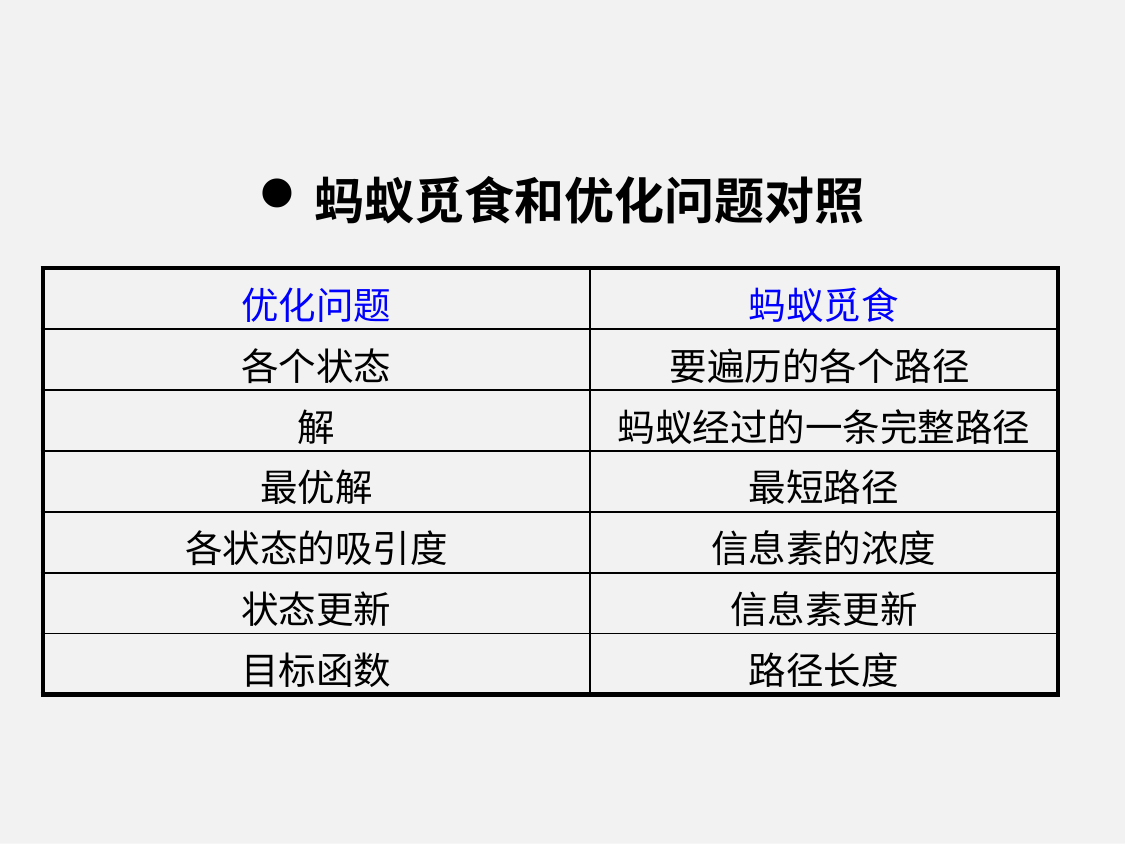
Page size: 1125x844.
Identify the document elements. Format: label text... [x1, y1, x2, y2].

table_cell 蚂蚁经过的一条完整路径 [591, 391, 1056, 450]
table_cell 要遍历的各个路径 [591, 330, 1056, 389]
table_cell 状态更新 [45, 574, 589, 633]
table_cell 路径长度 [591, 634, 1056, 692]
table_cell 各状态的吸引度 [45, 513, 589, 572]
table_cell 目标函数 [45, 634, 589, 692]
table_cell 信息素的浓度 [591, 513, 1056, 572]
table_header 优化问题 [45, 270, 589, 328]
table_cell 解 [45, 391, 589, 450]
table_cell 各个状态 [45, 330, 589, 389]
table_cell 最短路径 [591, 452, 1056, 511]
table_cell 最优解 [45, 452, 589, 511]
table_cell 信息素更新 [591, 574, 1056, 633]
text_box 蚂蚁觅食和优化问题对照 [243, 161, 972, 237]
table_header 蚂蚁觅食 [591, 270, 1056, 328]
